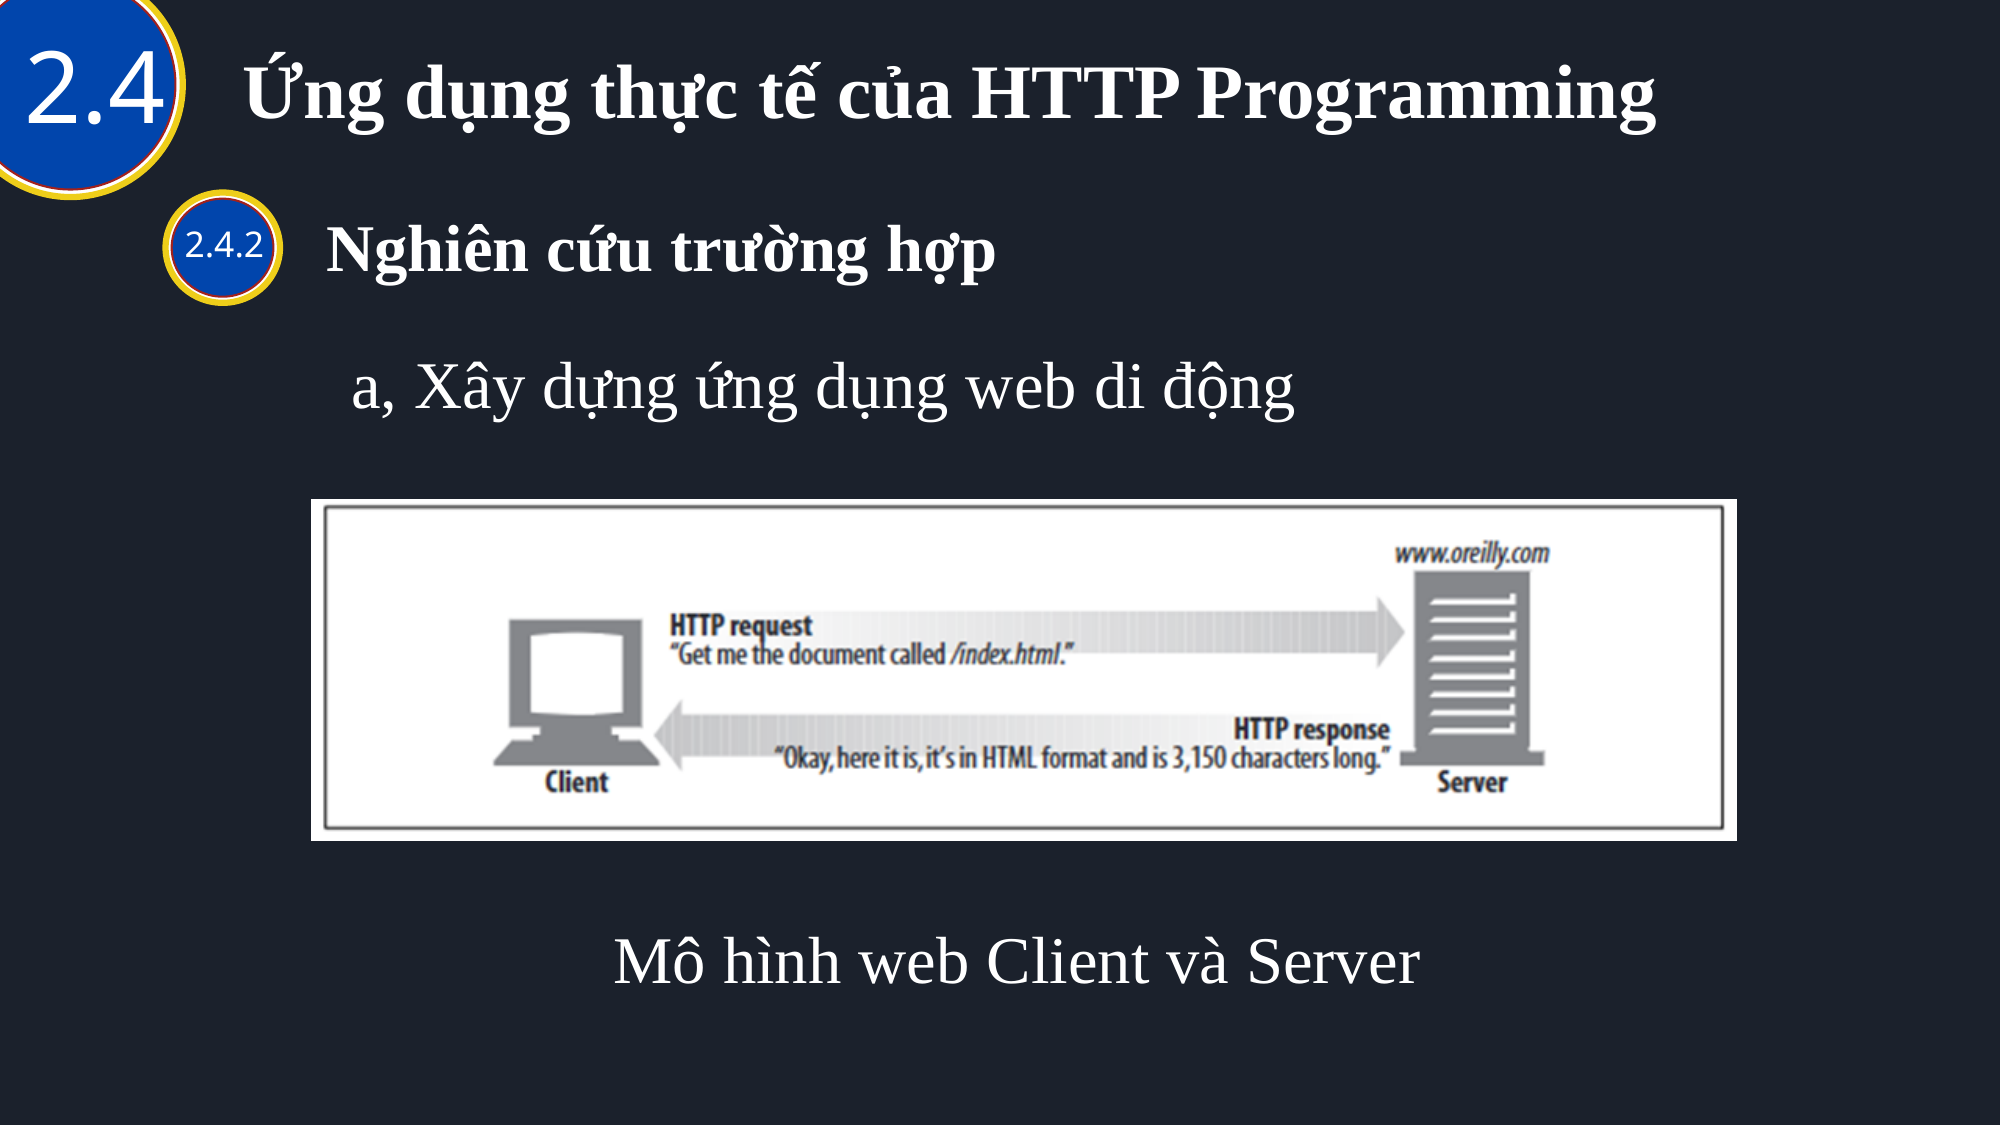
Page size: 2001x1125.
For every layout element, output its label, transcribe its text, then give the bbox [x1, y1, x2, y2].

text_box 2.4 [9, 16, 186, 152]
text_box [236, 330, 1909, 427]
text_box [185, 198, 260, 214]
text_box a, Xây dựng ứng dụng web di động [336, 334, 1748, 430]
text_box [178, 273, 267, 297]
text_box [0, 0, 151, 190]
text_box Nghiên cứu trường hợp [311, 197, 1723, 293]
text_box [165, 228, 169, 267]
text_box [171, 273, 274, 303]
text_box [177, 192, 269, 214]
picture [311, 499, 1737, 841]
text_box Mô hình web Client và Server [598, 909, 1447, 1005]
title Ứng dụng thực tế của HTTP Programming [227, 16, 1821, 171]
text_box [231, 192, 1884, 289]
text_box [0, 152, 161, 198]
text_box 2.4.2 [169, 214, 291, 273]
text_box [135, 0, 160, 16]
